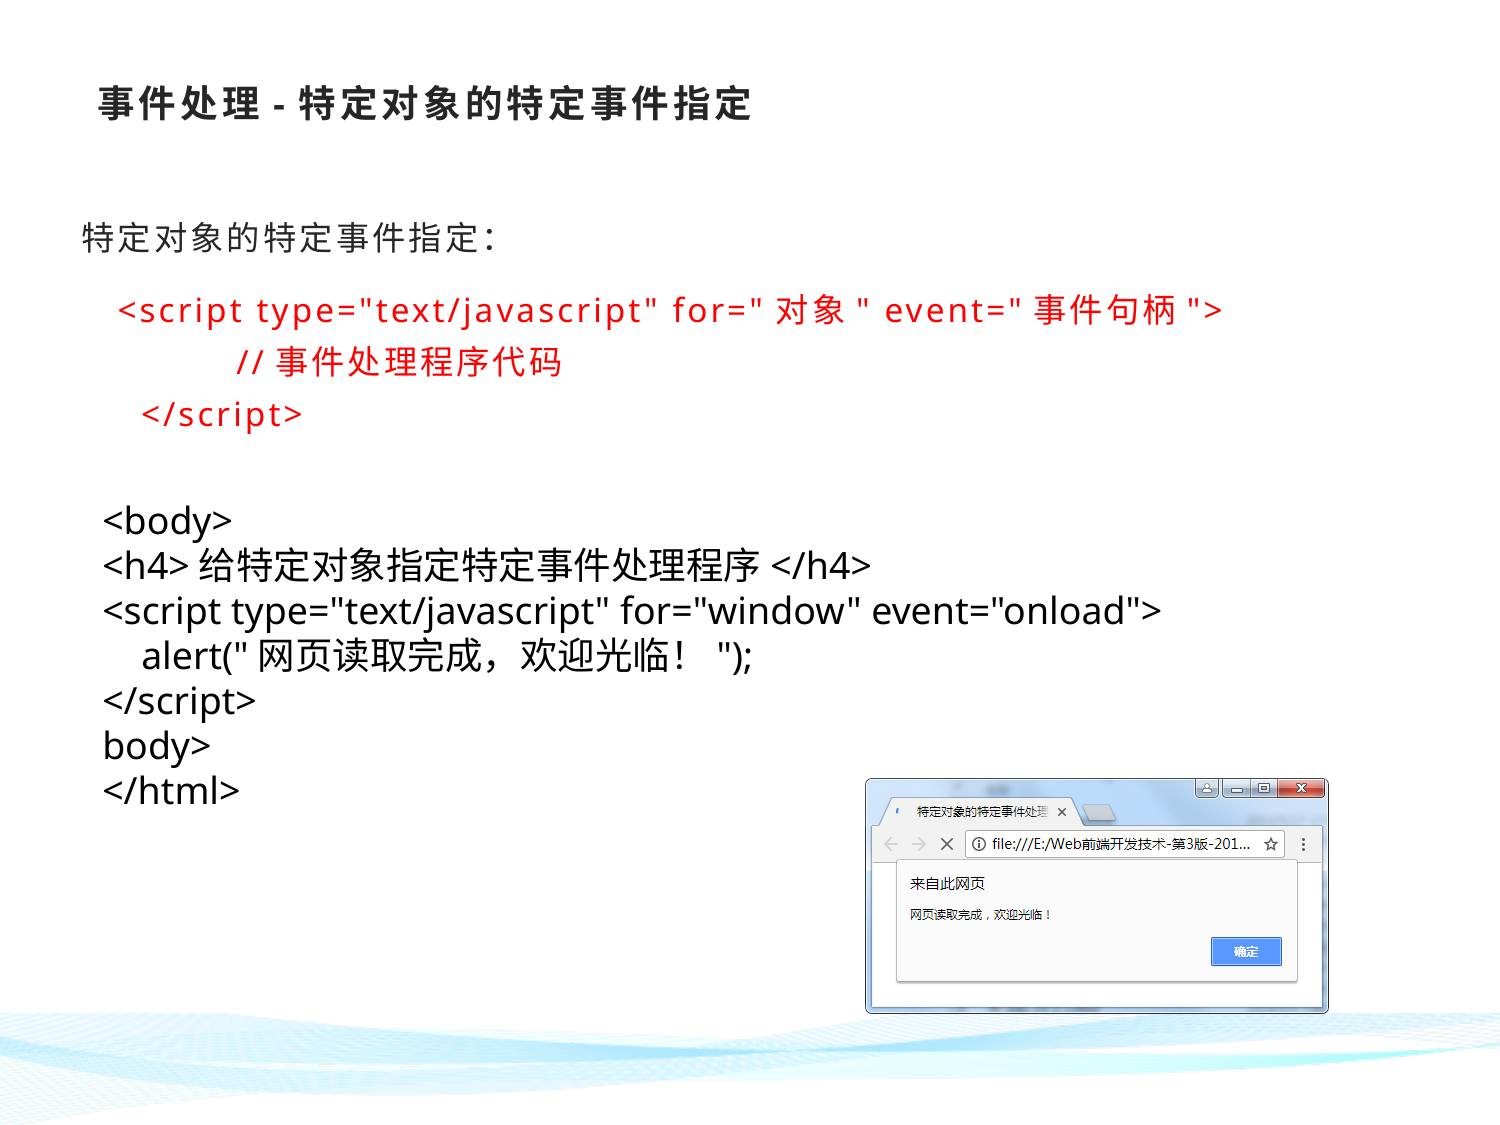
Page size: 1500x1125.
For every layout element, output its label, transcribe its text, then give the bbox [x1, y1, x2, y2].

text_box <body> <h4>给特定对象指定特定事件处理程序</h4> <script type="text/javascript" for="window" event="onload"> alert("网页读取完成，欢迎光临！"); </script> body> </html> [87, 489, 1298, 820]
list 特定对象的特定事件指定： <script type="text/javascript" for="对象" event="事件句柄"> //事件处理程序代码 </script> [66, 217, 1463, 418]
picture [0, 778, 1500, 1125]
title 事件处理-特定对象的特定事件指定 [82, 72, 1418, 146]
